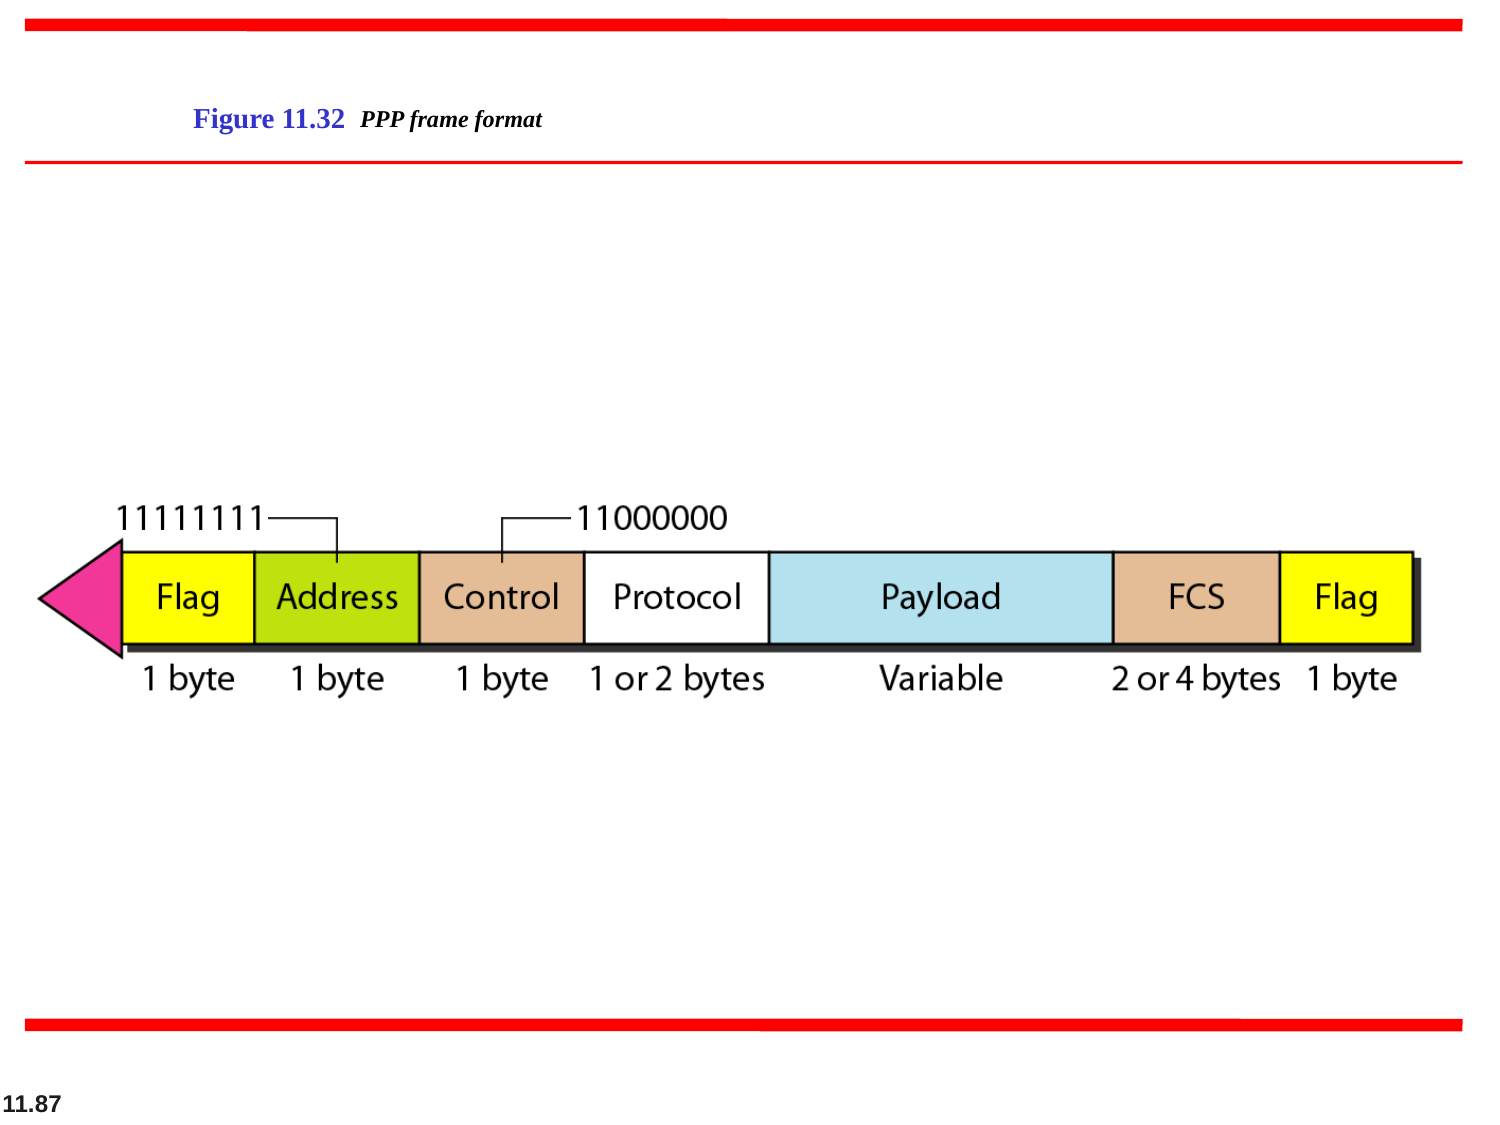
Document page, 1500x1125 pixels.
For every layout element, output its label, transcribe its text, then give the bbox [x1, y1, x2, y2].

text_box Figure 11.32 PPP frame format [178, 62, 558, 142]
slide_number 11.87 [0, 1050, 300, 1125]
picture [37, 499, 1422, 700]
